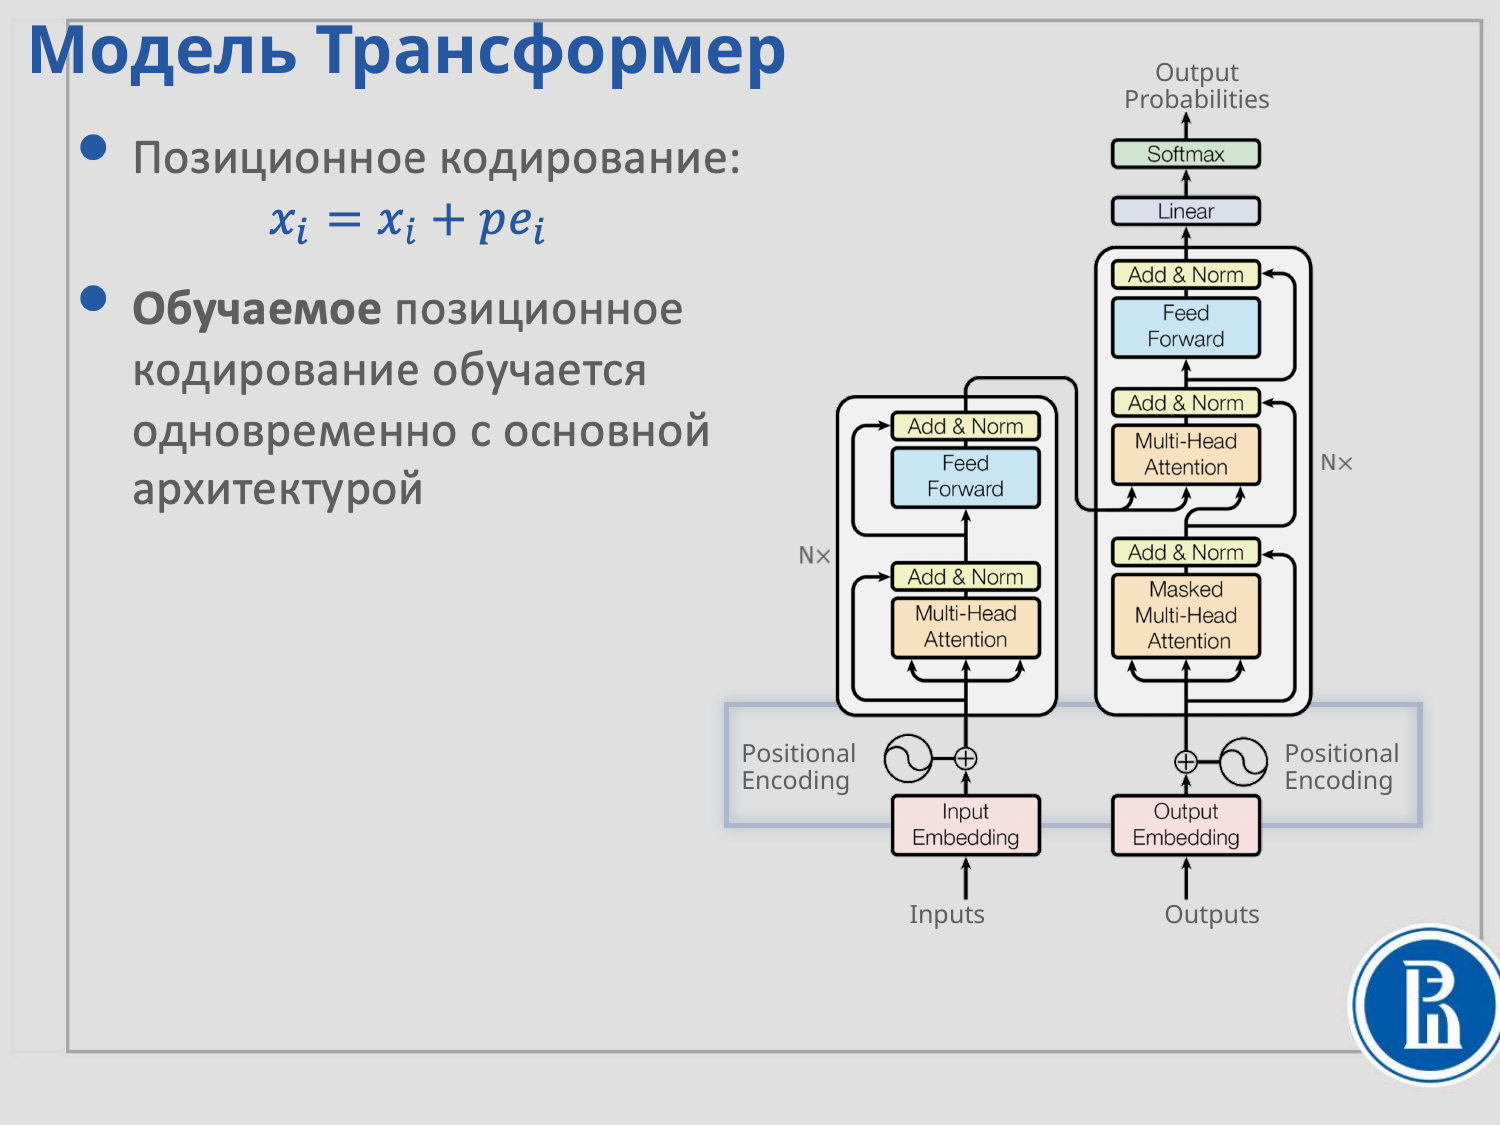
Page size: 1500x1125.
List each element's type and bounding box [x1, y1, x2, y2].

picture [0, 48, 1500, 1125]
text_box [1361, 704, 1420, 826]
text_box [0, 0, 1500, 98]
text_box [726, 704, 761, 826]
text_box [68, 124, 749, 526]
